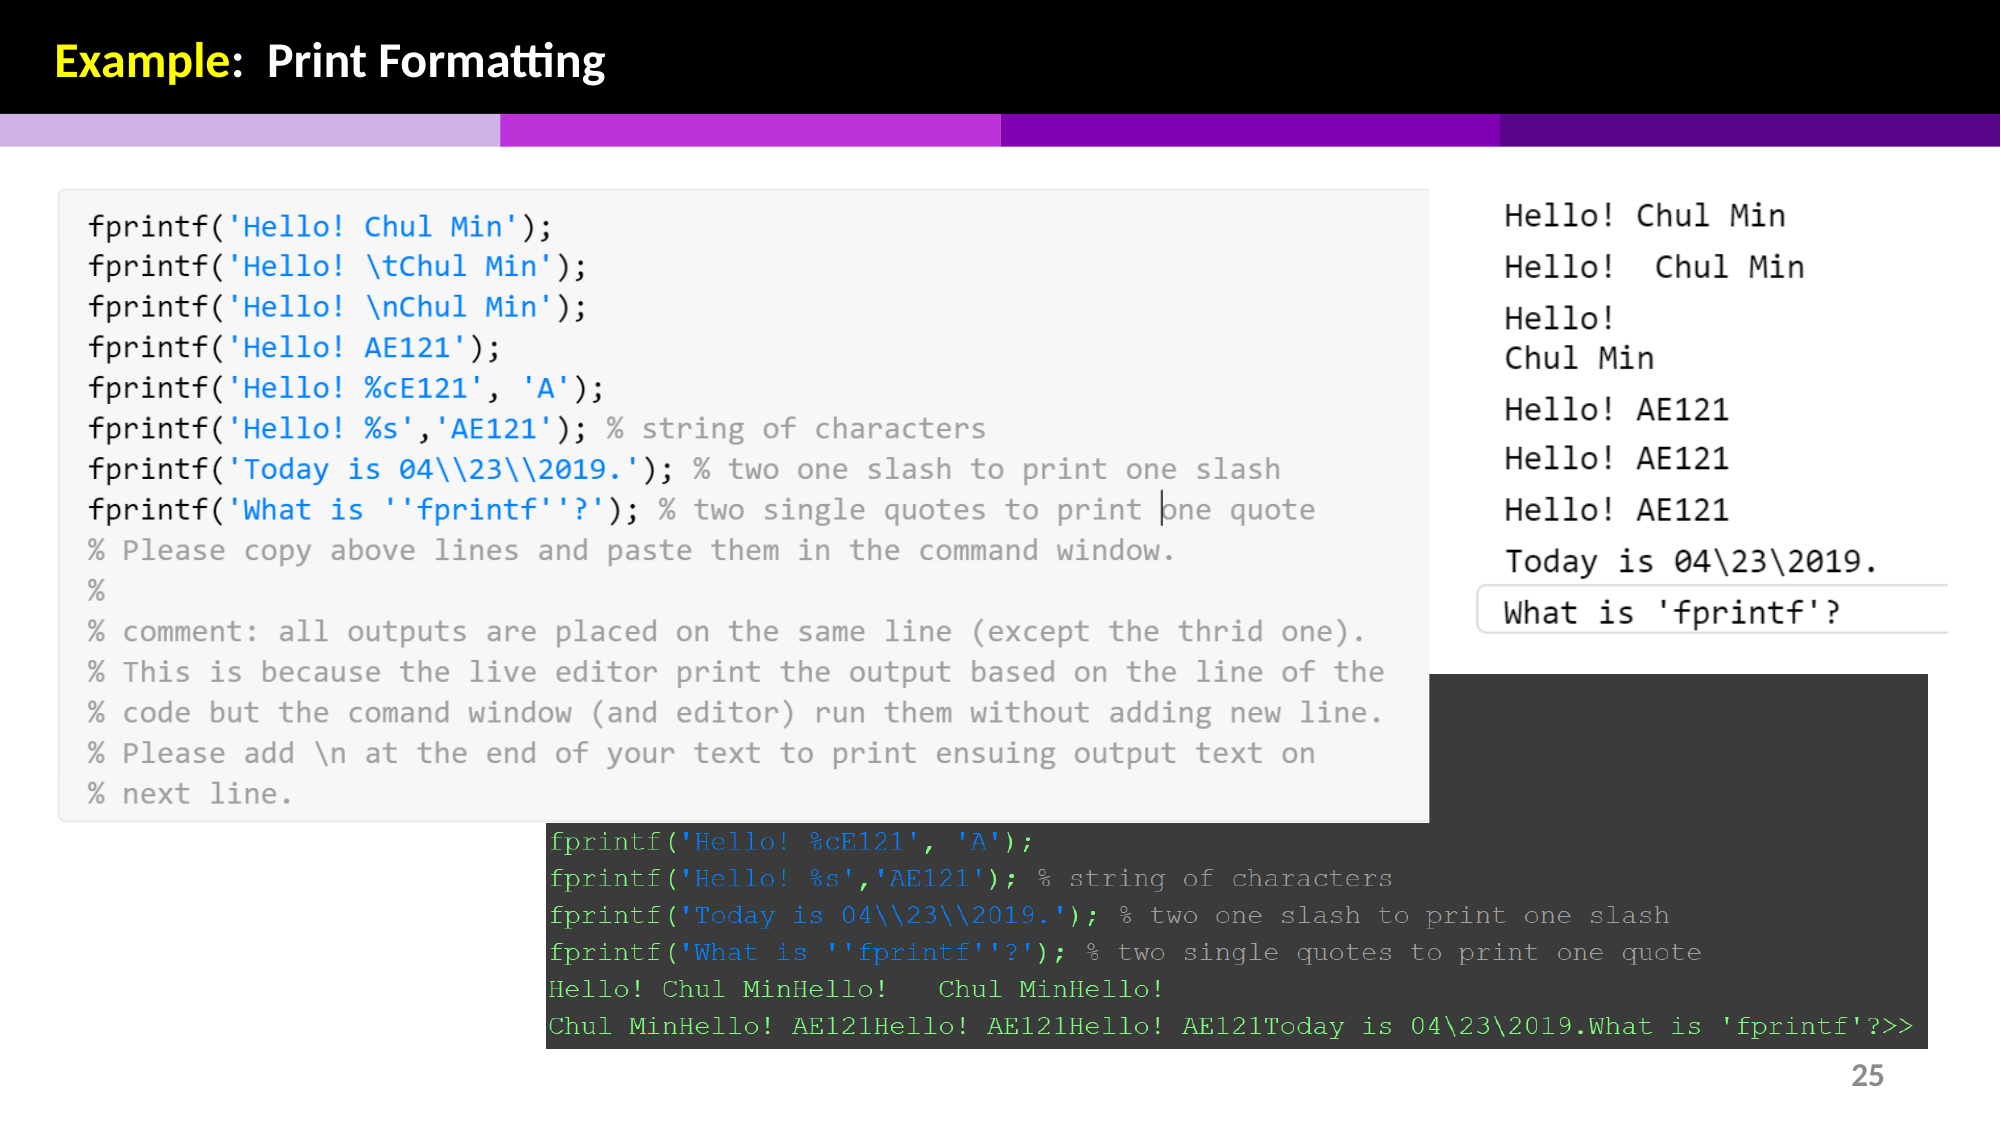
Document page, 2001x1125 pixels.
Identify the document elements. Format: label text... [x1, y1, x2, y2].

list Example: Print Formatting [39, 1, 1964, 114]
picture [39, 171, 1929, 1049]
picture [1468, 182, 1948, 664]
